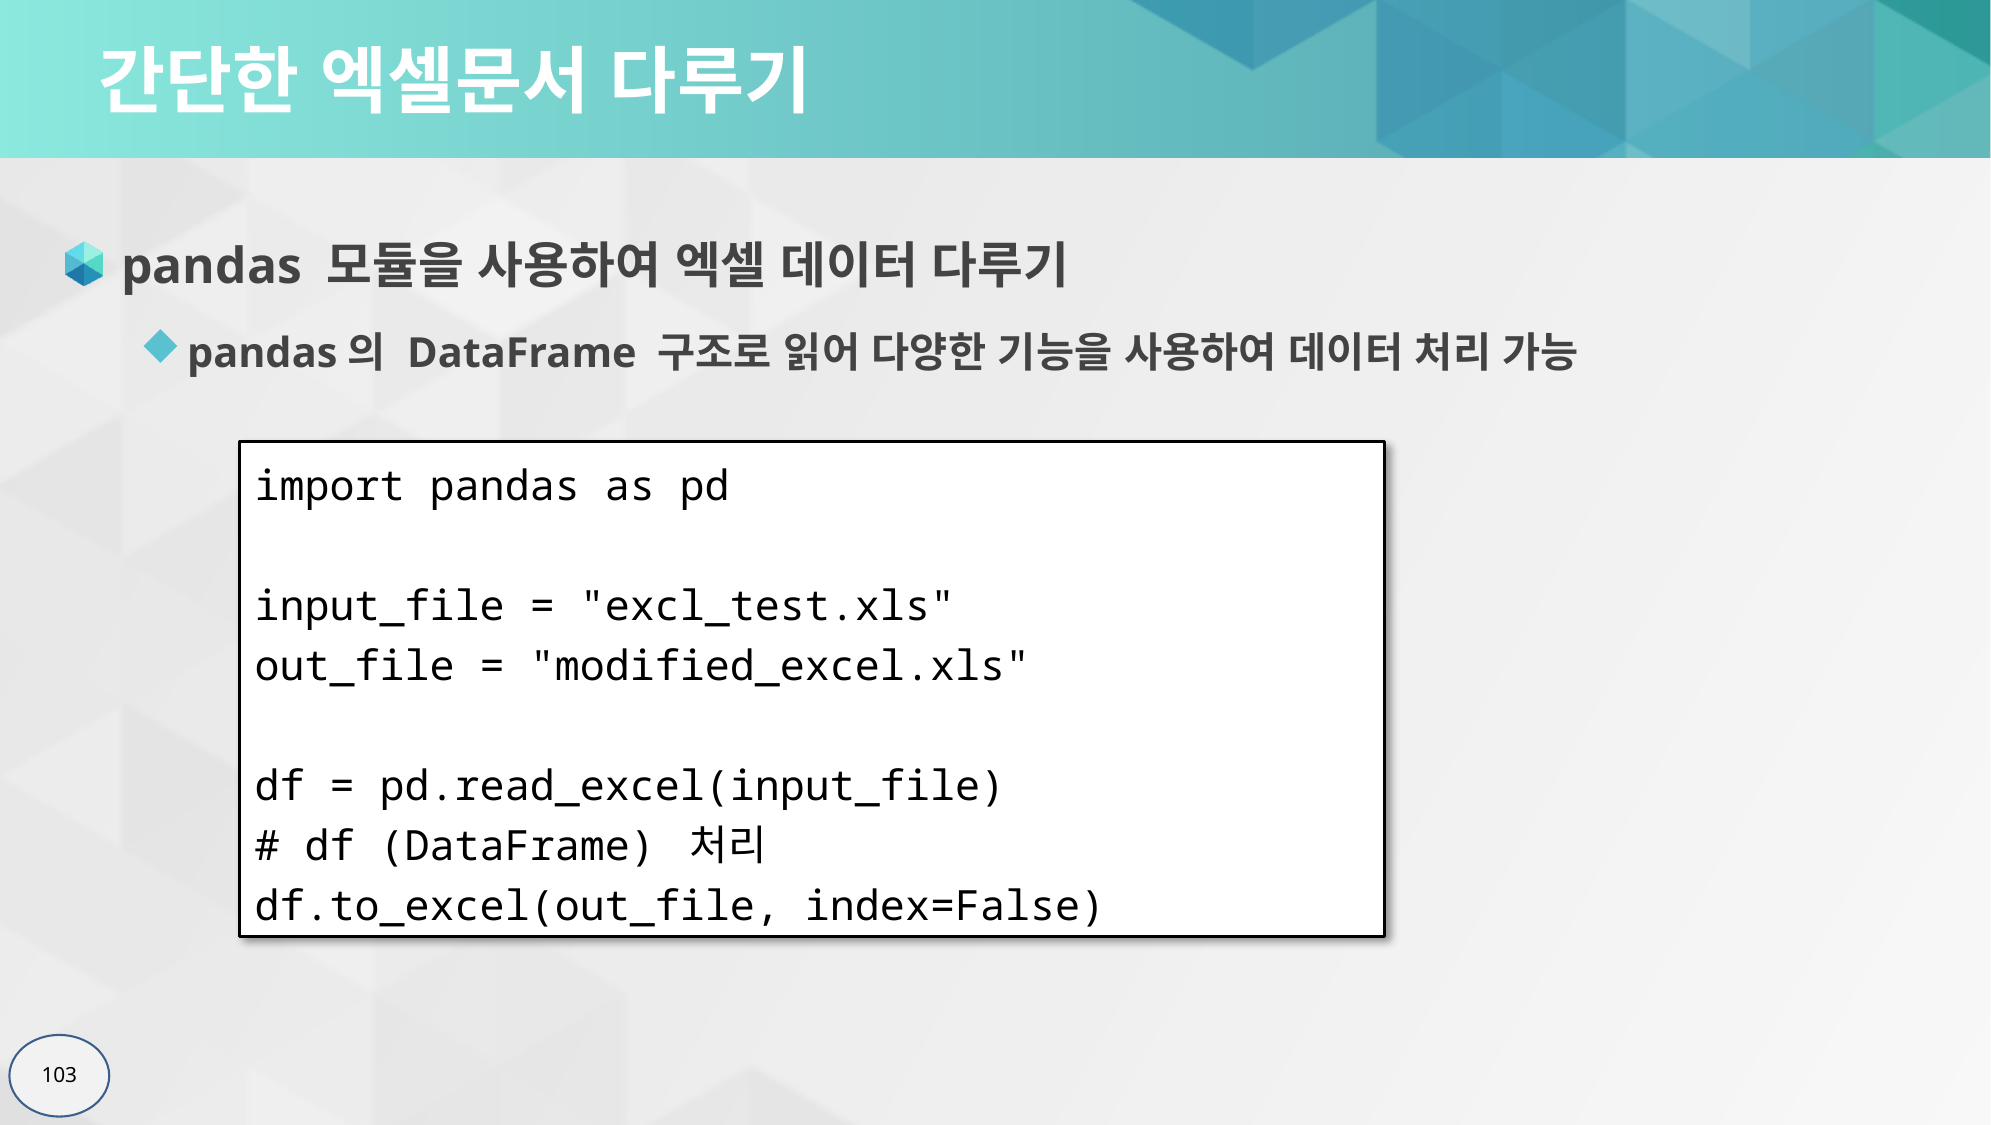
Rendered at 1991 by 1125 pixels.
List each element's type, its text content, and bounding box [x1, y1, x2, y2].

picture [0, 0, 1991, 1125]
title 간단한 엑셀문서 다루기 [83, 0, 1681, 158]
list pandas 모듈을 사용하여 엑셀 데이터 다루기 pandas의 DataFrame 구조로 읽어 다양한 기능을 사용하여 데이터 처리 가능 [50, 196, 1929, 1079]
text_box import pandas as pd input_file = "excl_test.xls" out_file = "modified_excel.xls" df = pd.read_excel(input_file) # df (DataFrame) 처리 df.to_excel(out_file, index=False) [239, 441, 1385, 937]
